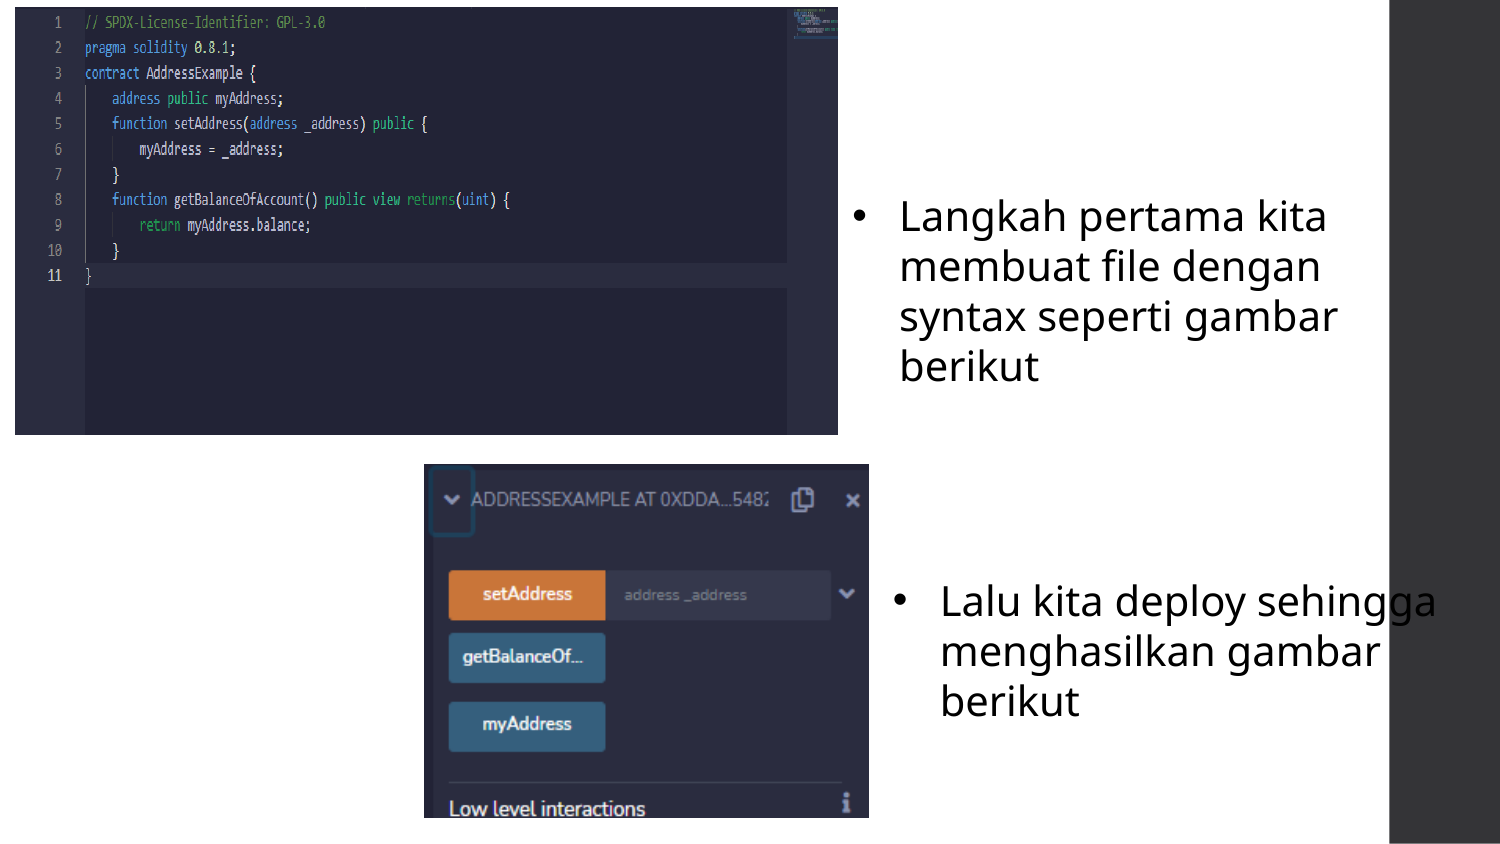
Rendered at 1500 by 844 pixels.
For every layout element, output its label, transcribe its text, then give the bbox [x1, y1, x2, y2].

text_box Lalu kita deploy sehingga menghasilkan gambar berikut [877, 566, 1468, 732]
text_box [907, 152, 1500, 844]
text_box Langkah pertama kita membuat file dengan syntax seperti gambar berikut [844, 182, 1474, 398]
picture [424, 464, 869, 818]
picture [15, 6, 838, 435]
